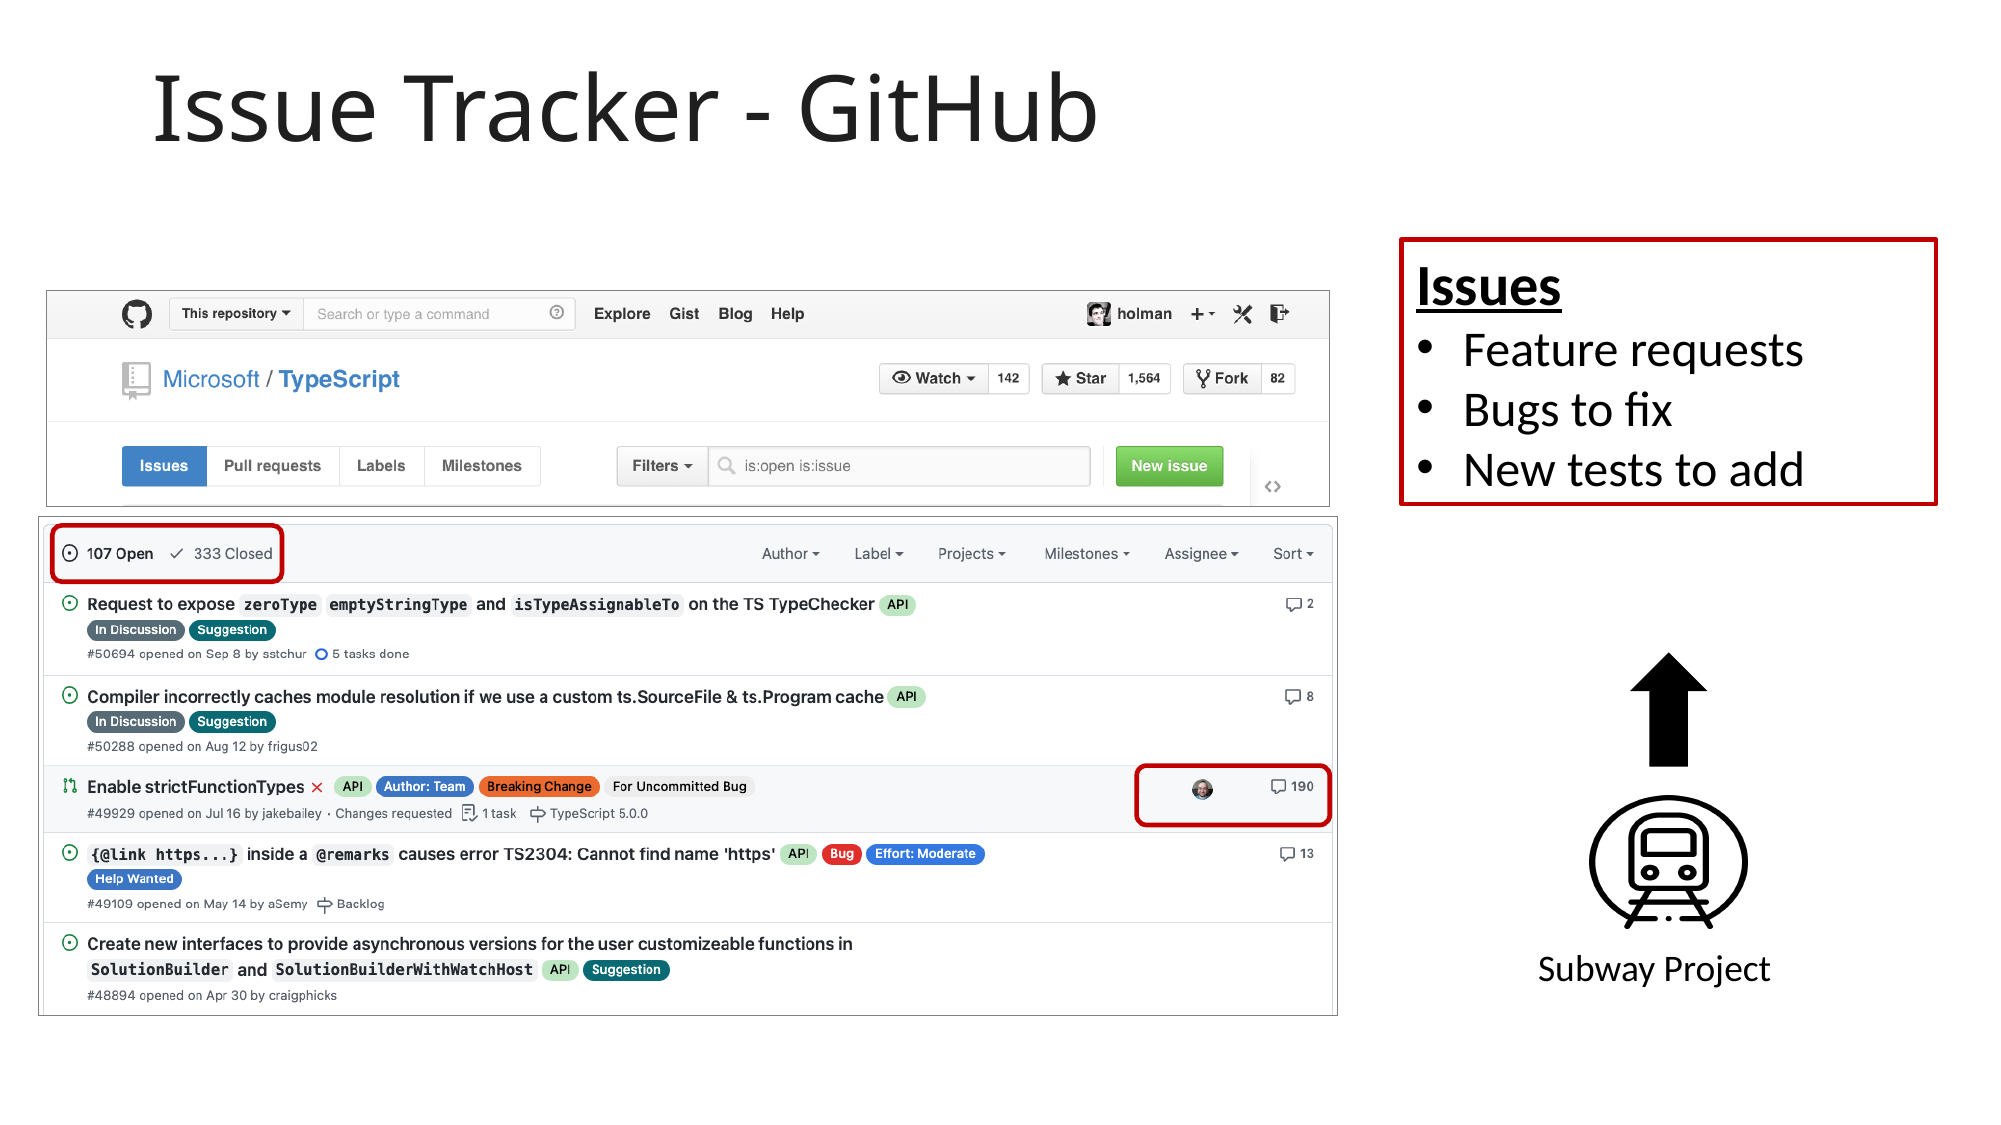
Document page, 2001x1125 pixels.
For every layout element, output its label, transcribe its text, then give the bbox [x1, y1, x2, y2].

picture [46, 290, 1330, 507]
text_box Issues Feature requests Bugs to fix New tests to add [1401, 239, 1936, 505]
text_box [1523, 653, 1815, 997]
picture [38, 515, 1338, 1016]
title Issue Tracker - GitHub [137, 53, 1863, 170]
